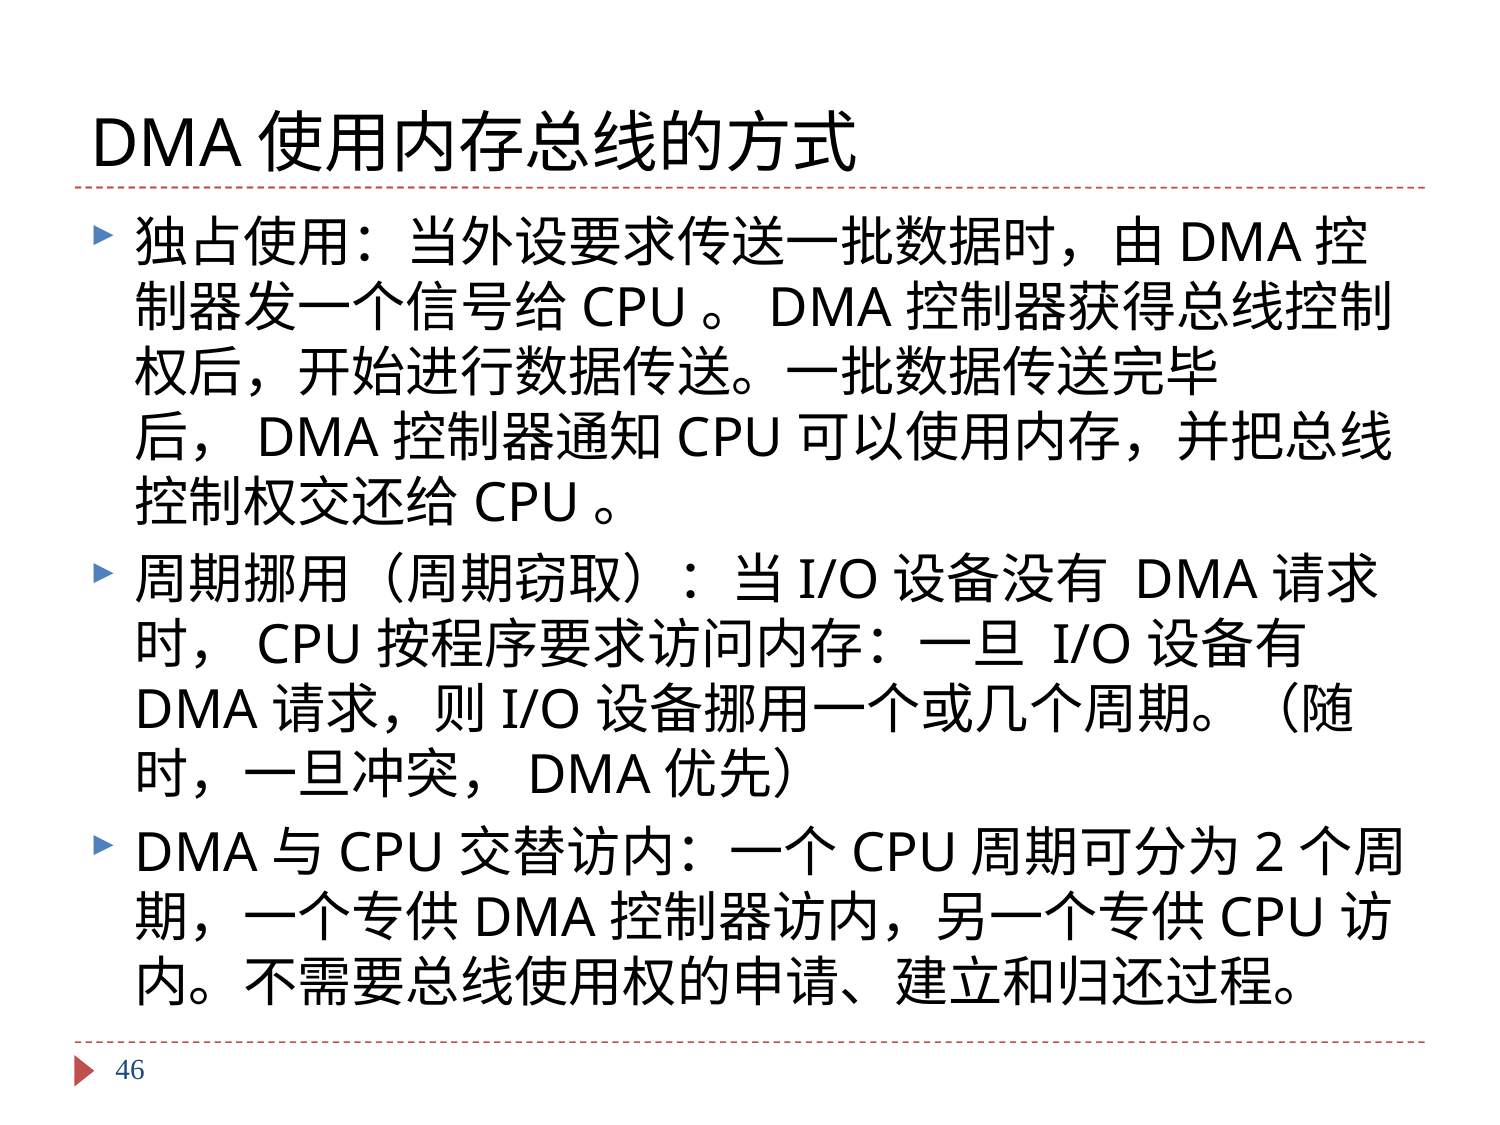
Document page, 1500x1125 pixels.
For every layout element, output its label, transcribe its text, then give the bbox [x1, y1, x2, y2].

title DMA使用内存总线的方式 [75, 24, 1425, 188]
list 独占使用：当外设要求传送一批数据时，由DMA控制器发一个信号给CPU。DMA控制器获得总线控制权后，开始进行数据传送。一批数据传送完毕后，DMA控制器通知CPU可以使用内存，并把总线控制权交还给CPU。 周期挪用（周期窃取）：当I/O设备没有 DMA请求时，CPU按程序要求访问内存：一旦 I/O设备有DMA请求，则I/O设备挪用一个或几个周期。（随时，一旦冲突，DMA优先） DMA与CPU交替访内：一个CPU周期可分为2个周期，一个专供DMA控制器访内，另一个专供CPU访内。不需要总线使用权的申请、建立和归还过程。 [75, 200, 1425, 1006]
slide_number 46 [100, 1042, 426, 1103]
